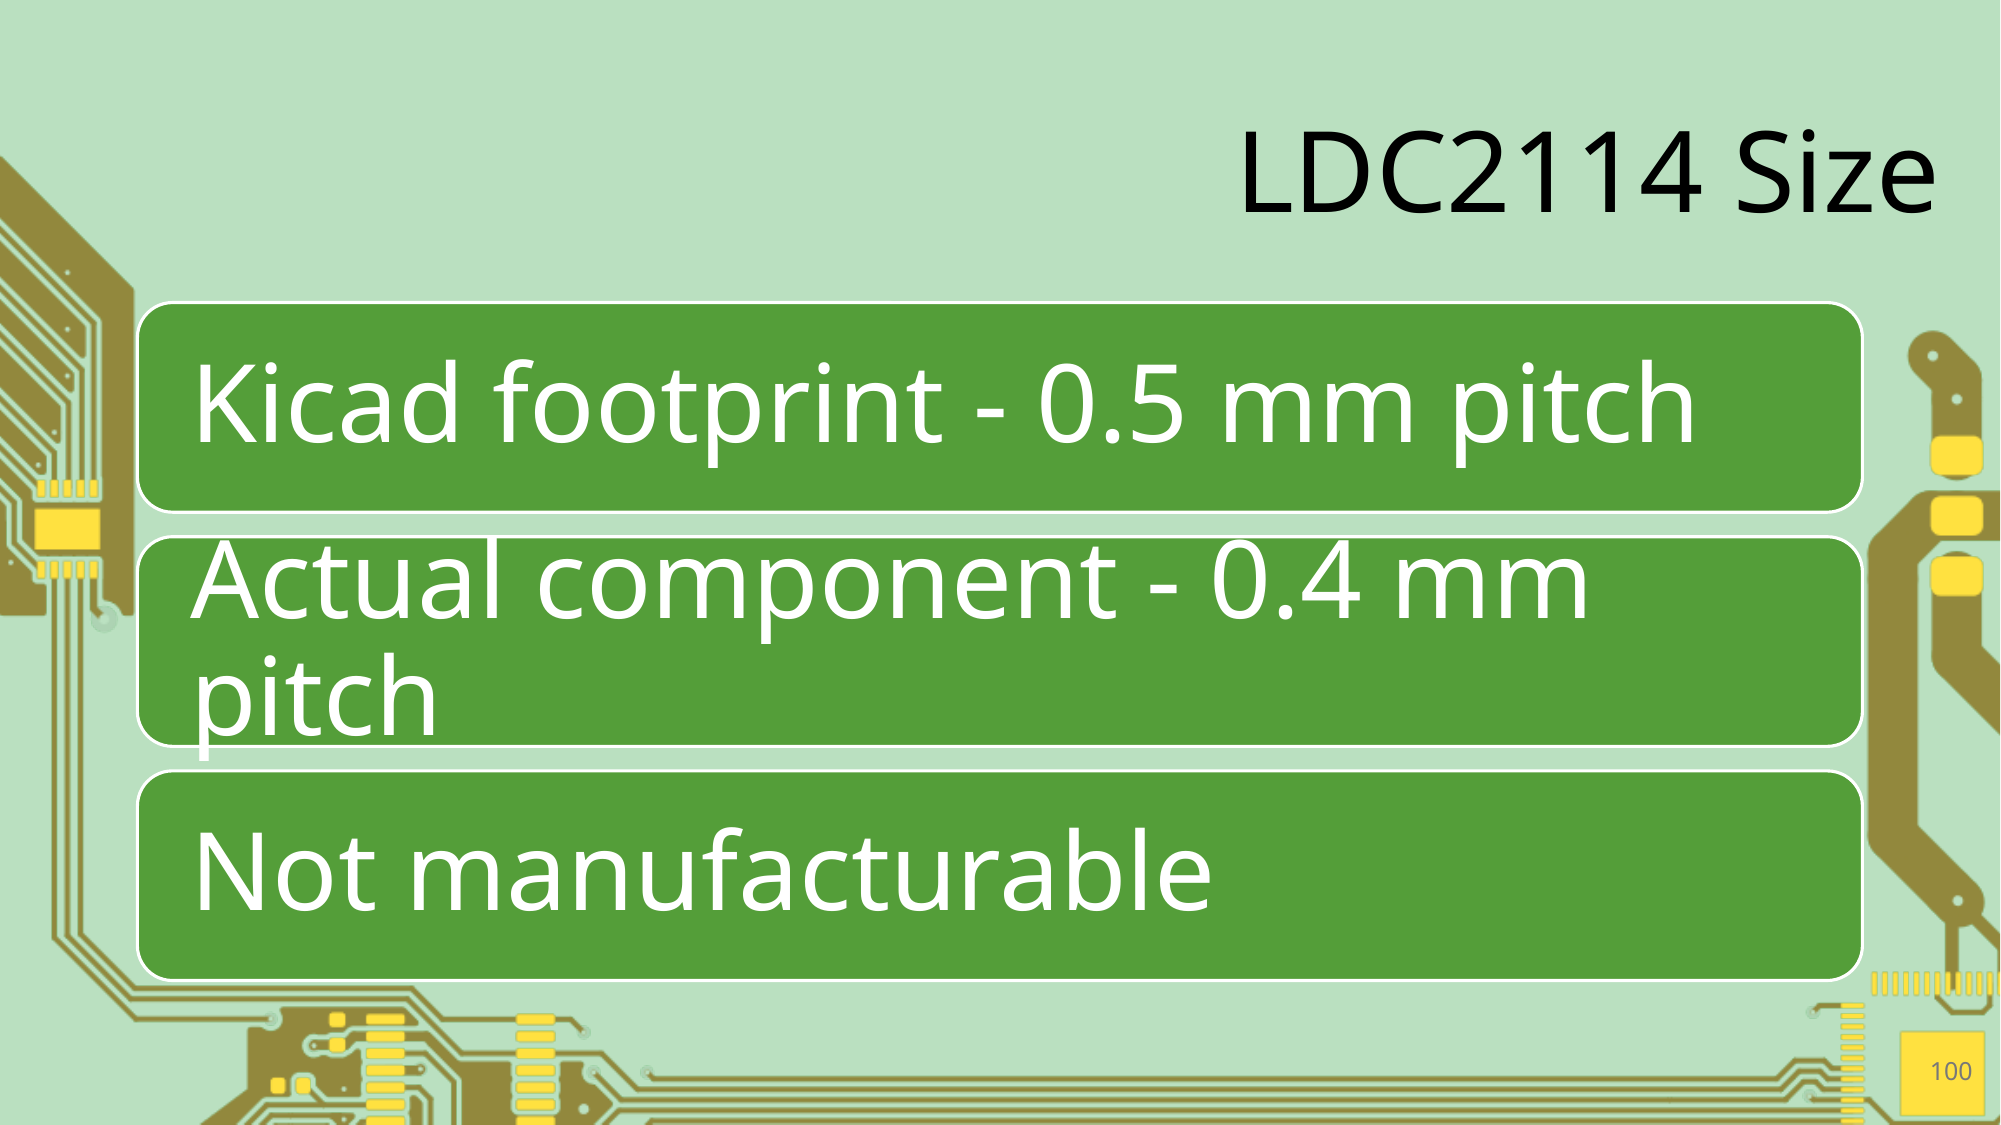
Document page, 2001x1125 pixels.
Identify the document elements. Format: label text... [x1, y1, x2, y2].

title LDC2114 Size [137, 67, 1956, 285]
picture [0, 0, 2001, 1125]
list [136, 298, 1863, 985]
slide_number 100 [1895, 1042, 1988, 1103]
